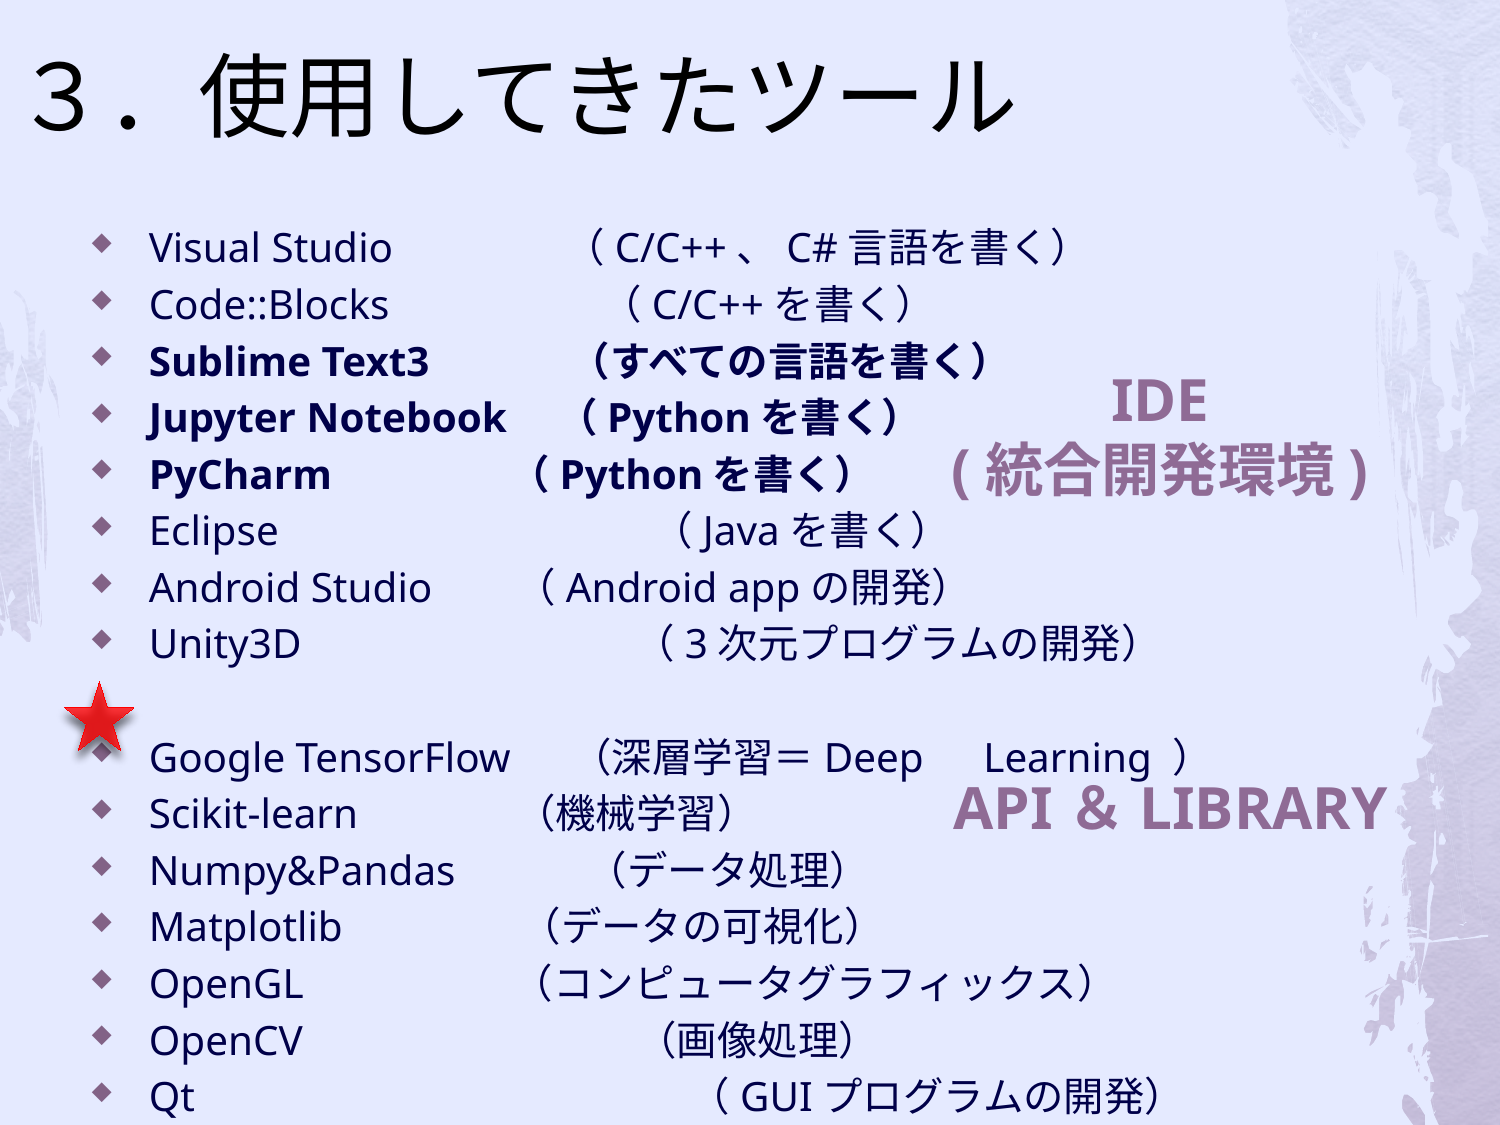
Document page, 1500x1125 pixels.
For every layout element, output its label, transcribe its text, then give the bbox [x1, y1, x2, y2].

text_box API＆Library [938, 763, 1403, 849]
text_box IDE (統合開発環境) [885, 355, 1435, 511]
list Visual Studio （C/C++、C#言語を書く） Code::Blocks （C/C++を書く） Sublime Text3 （すべての言語を書く） Jupyter Notebook （Pythonを書く） PyCharm （Pythonを書く） Eclipse （Javaを書く） Android Studio （Android appの開発） Unity3D （3次元プログラムの開発） Google TensorFlow （深層学習＝Deep Learning ） Scikit-learn （機械学習） Numpy&Pandas （データ処理） Matplotlib （データの可視化） OpenGL （コンピュータグラフィックス） OpenCV （画像処理） Qt （GUIプログラムの開発） …… [75, 215, 1425, 1125]
text_box [63, 680, 135, 752]
title ３．使用してきたツール [0, 0, 1350, 188]
